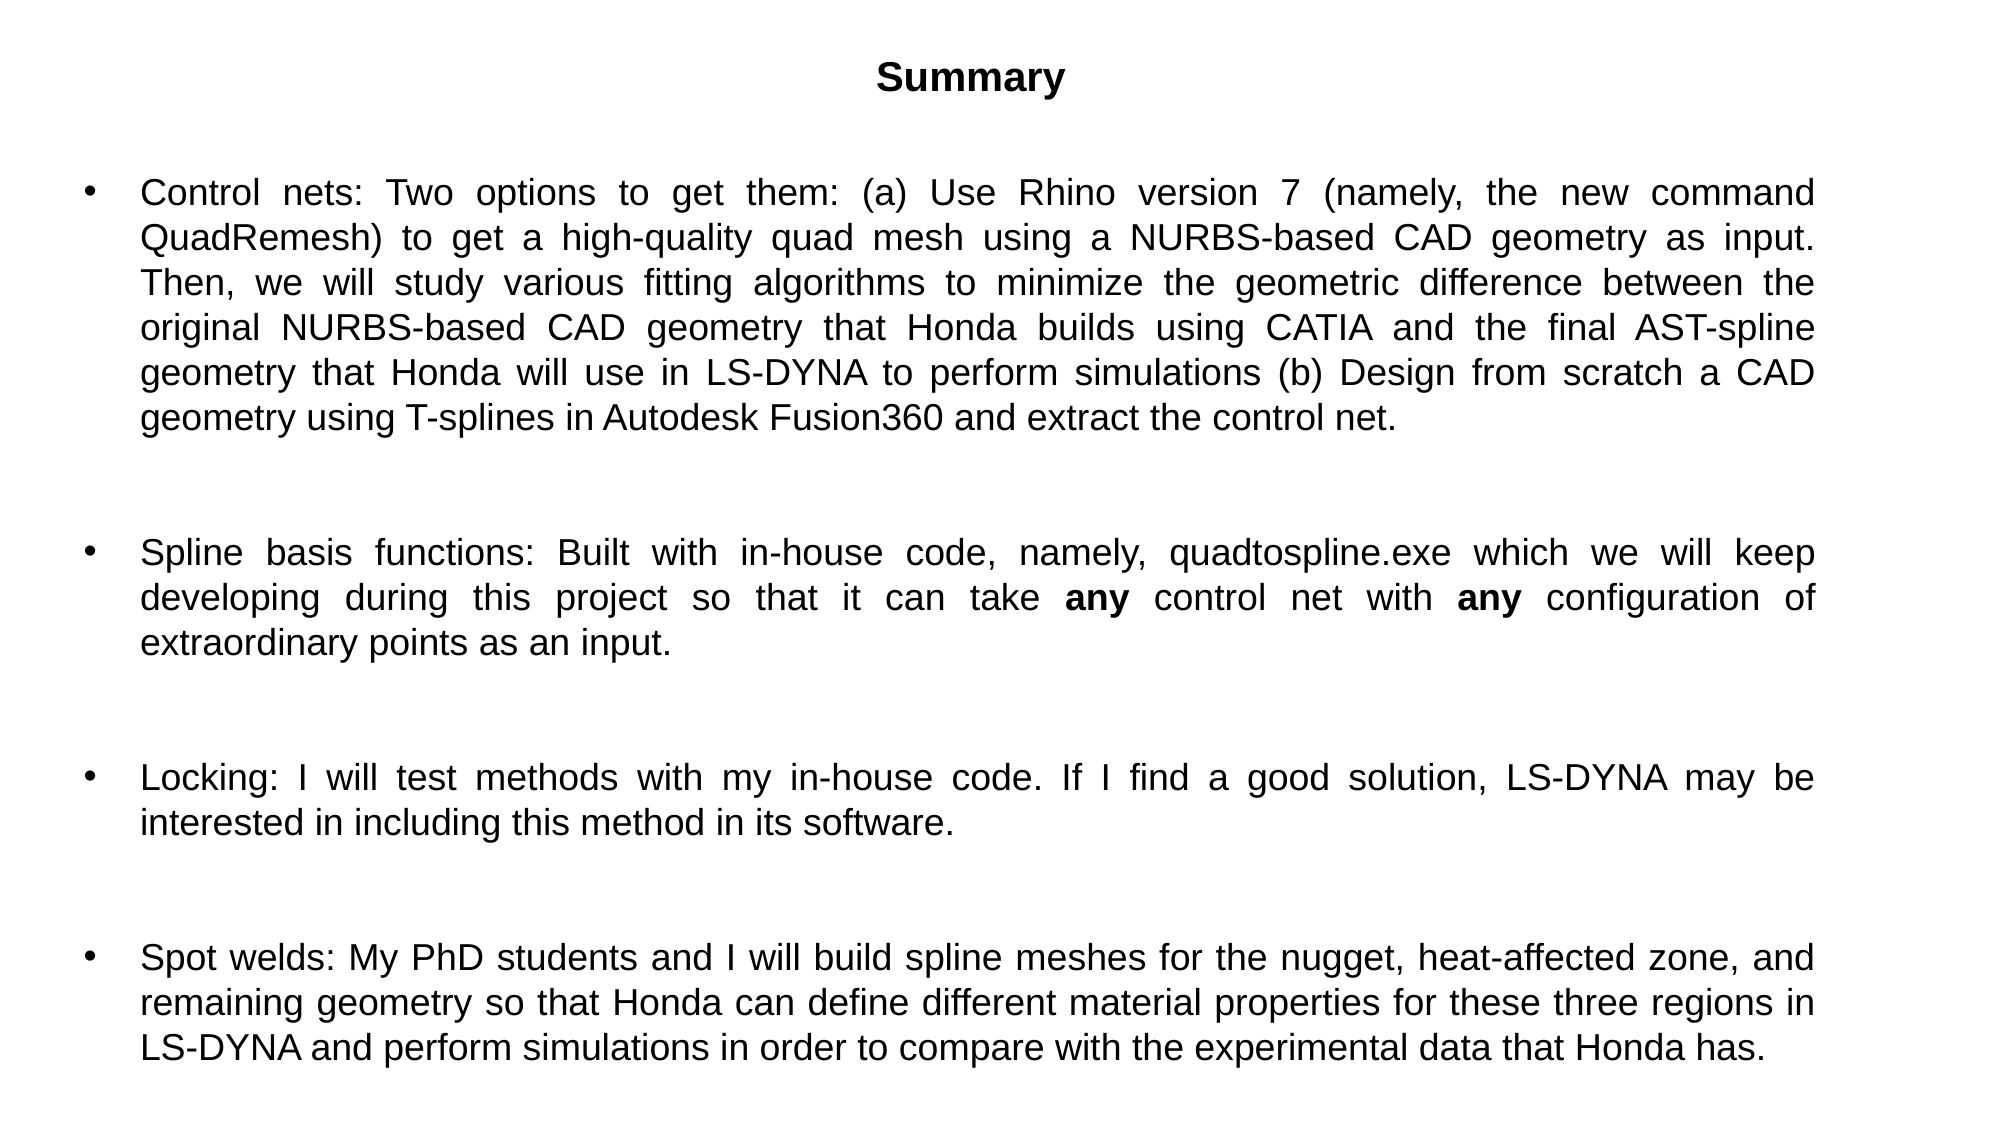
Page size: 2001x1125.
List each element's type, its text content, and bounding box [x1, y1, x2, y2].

text_box Control nets: Two options to get them: (a) Use Rhino version 7 (namely, the new command QuadRemesh) to get a high-quality quad mesh using a NURBS-based CAD geometry as input. Then, we will study various fitting algorithms to minimize the geometric difference between the original NURBS-based CAD geometry that Honda builds using CATIA and the final AST-spline geometry that Honda will use in LS-DYNA to perform simulations (b) Design from scratch a CAD geometry using T-splines in Autodesk Fusion360 and extract the control net. Spline basis functions: Built with in-house code, namely, quadtospline.exe which we will keep developing during this project so that it can take any control net with any configuration of extraordinary points as an input. Locking: I will test methods with my in-house code. If I find a good solution, LS-DYNA may be interested in including this method in its software. Spot welds: My PhD students and I will build spline meshes for the nugget, heat-affected zone, and remaining geometry so that Honda can define different material properties for these three regions in LS-DYNA and perform simulations in order to compare with the experimental data that Honda has. [68, 160, 1831, 1076]
text_box Summary [97, 42, 1845, 107]
